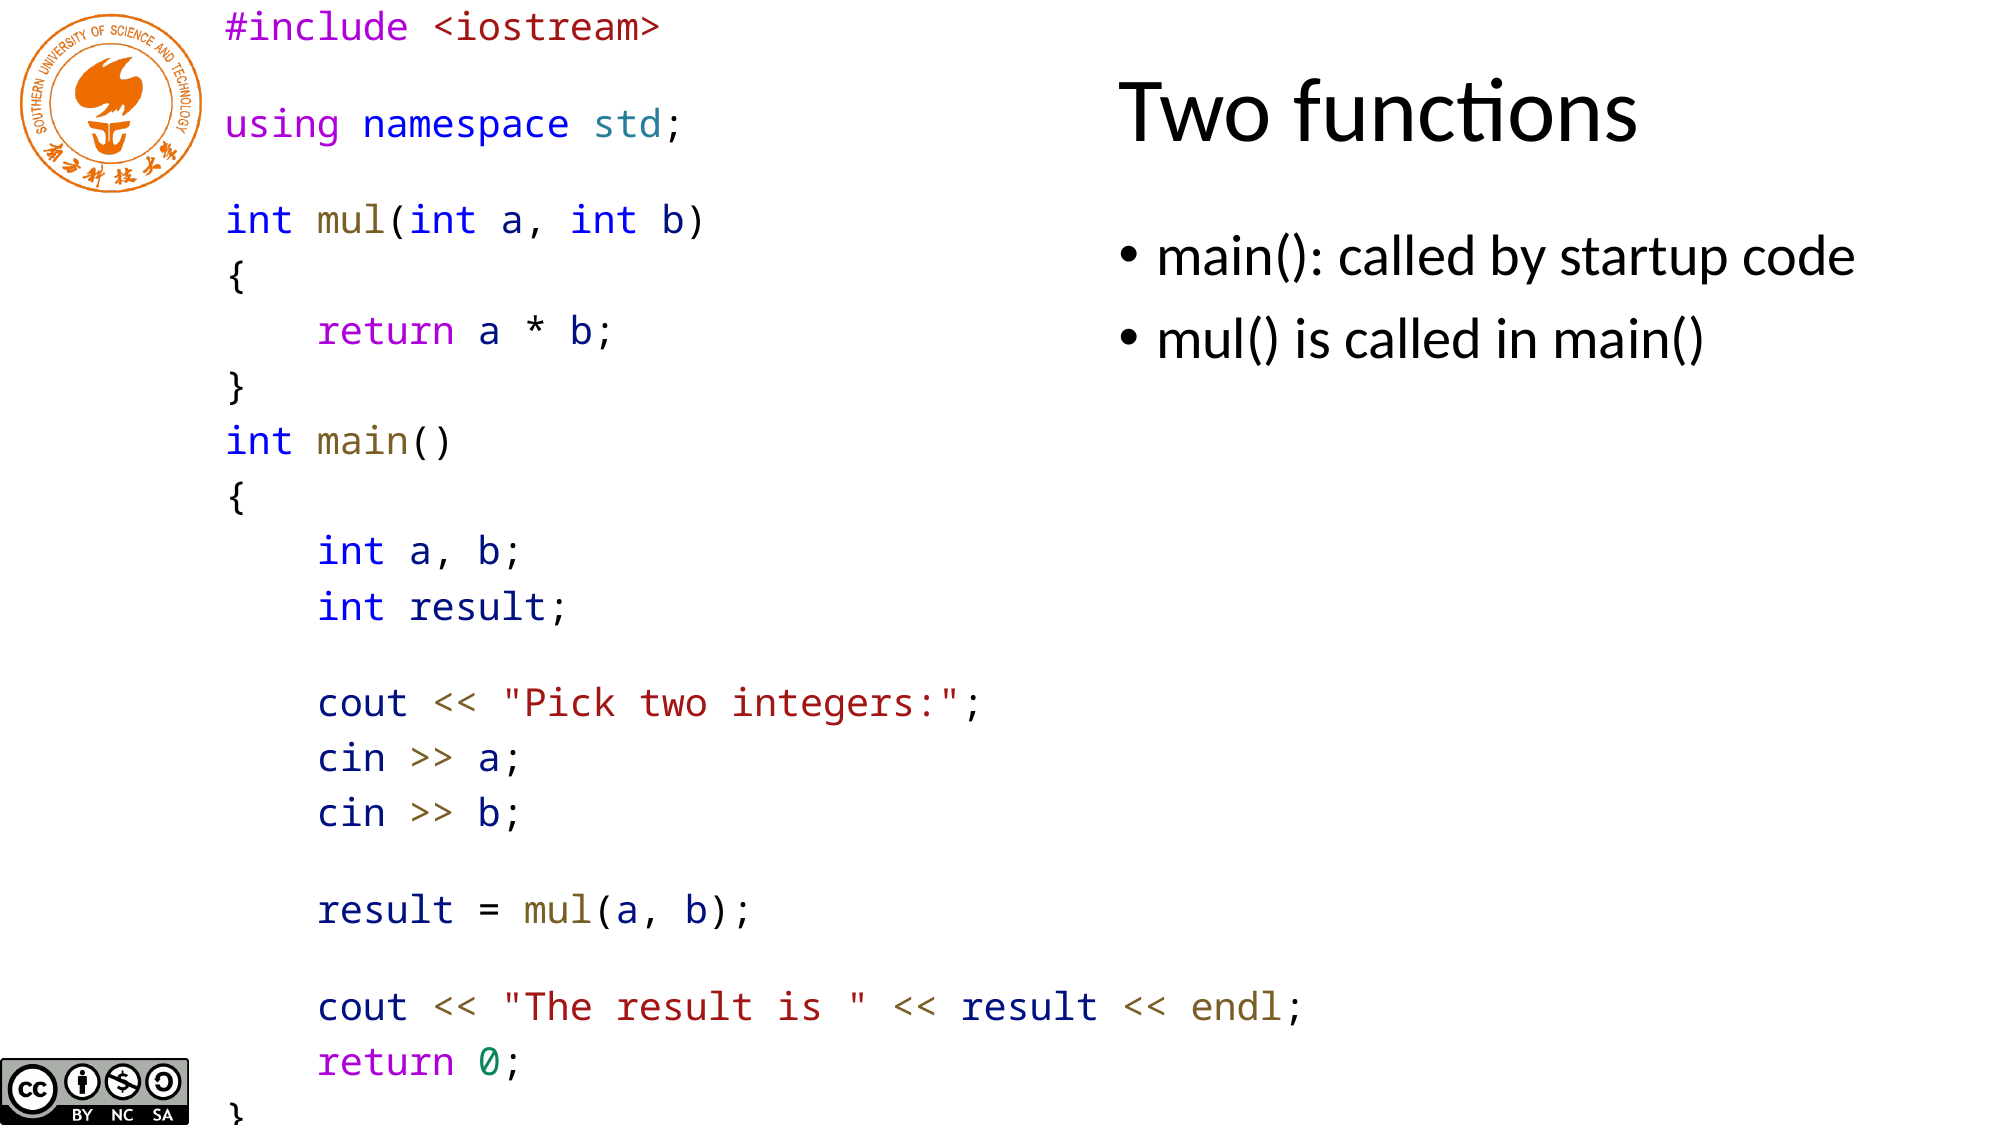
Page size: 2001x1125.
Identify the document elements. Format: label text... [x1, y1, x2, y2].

list #include <iostream> using namespace std; int mul(int a, int b) { return a * b; } int main() { int a, b; int result; cout << "Pick two integers:"; cin >> a; cin >> b; result = mul(a, b); cout << "The result is " << result << endl; return 0; } [209, 0, 1527, 1125]
picture [0, 1058, 189, 1125]
title Two functions [1527, 43, 1951, 181]
picture [18, 11, 202, 194]
text_box main(): called by startup code mul() is called in main() [1103, 217, 1951, 833]
